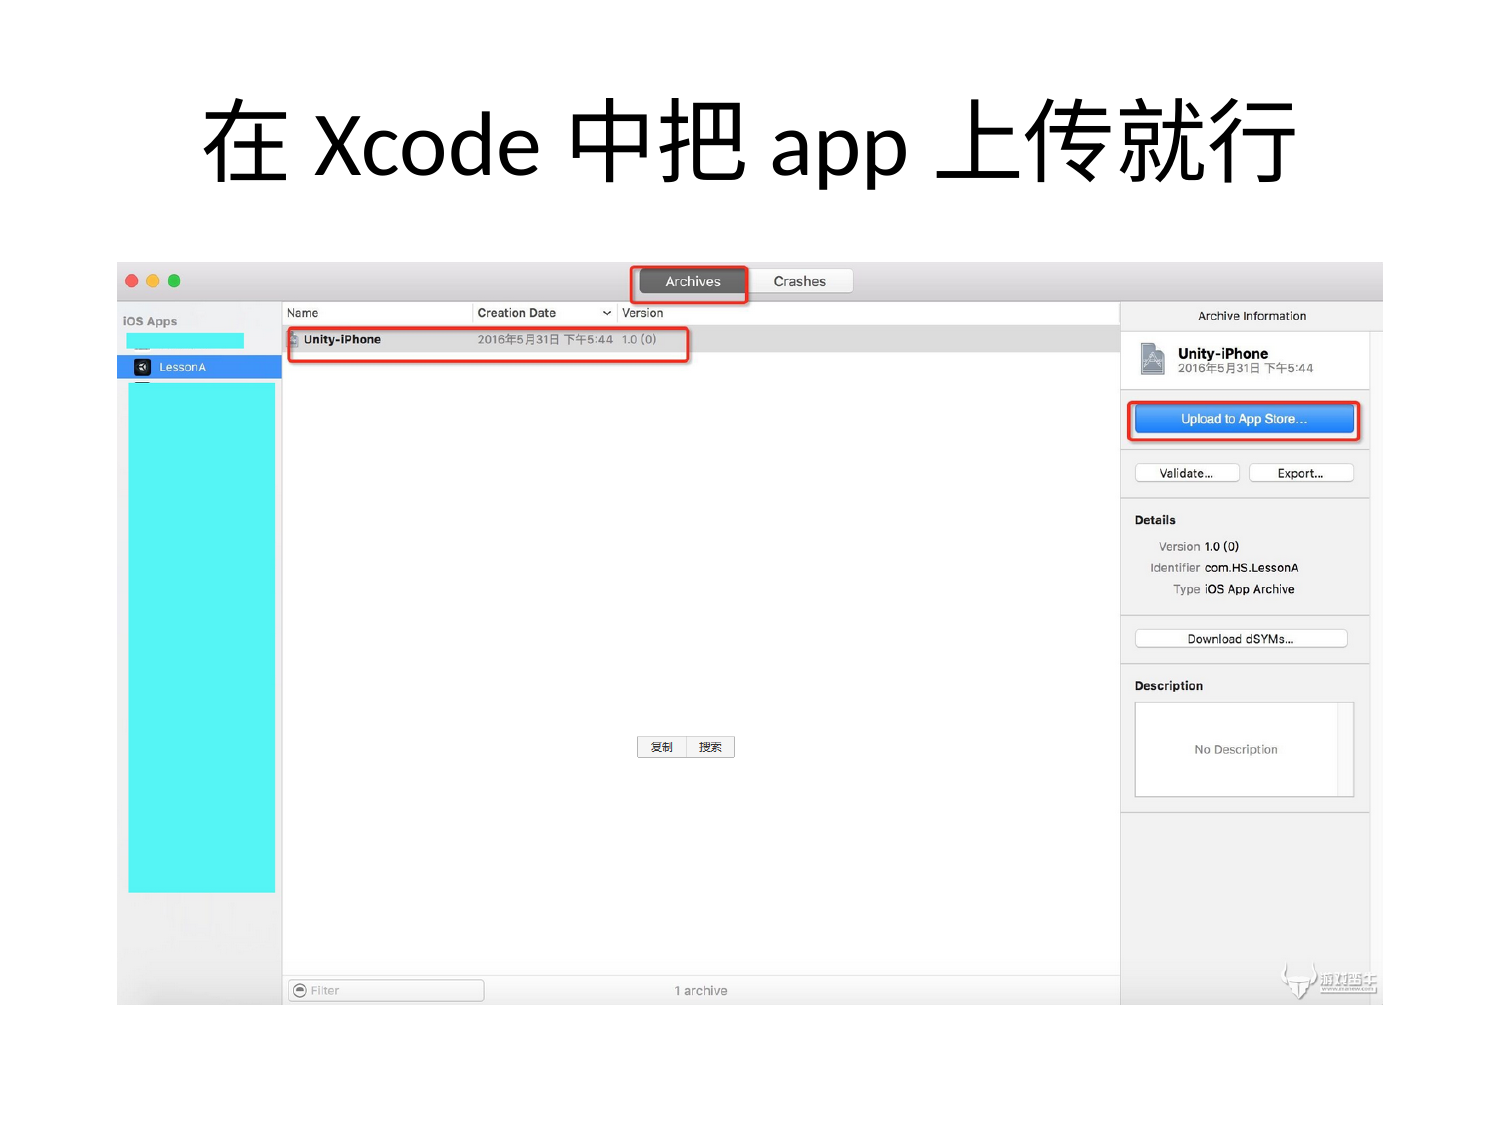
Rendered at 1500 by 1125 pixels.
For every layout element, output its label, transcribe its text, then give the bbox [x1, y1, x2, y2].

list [117, 262, 1383, 1006]
title 在Xcode中把app上传就行 [75, 45, 1425, 233]
